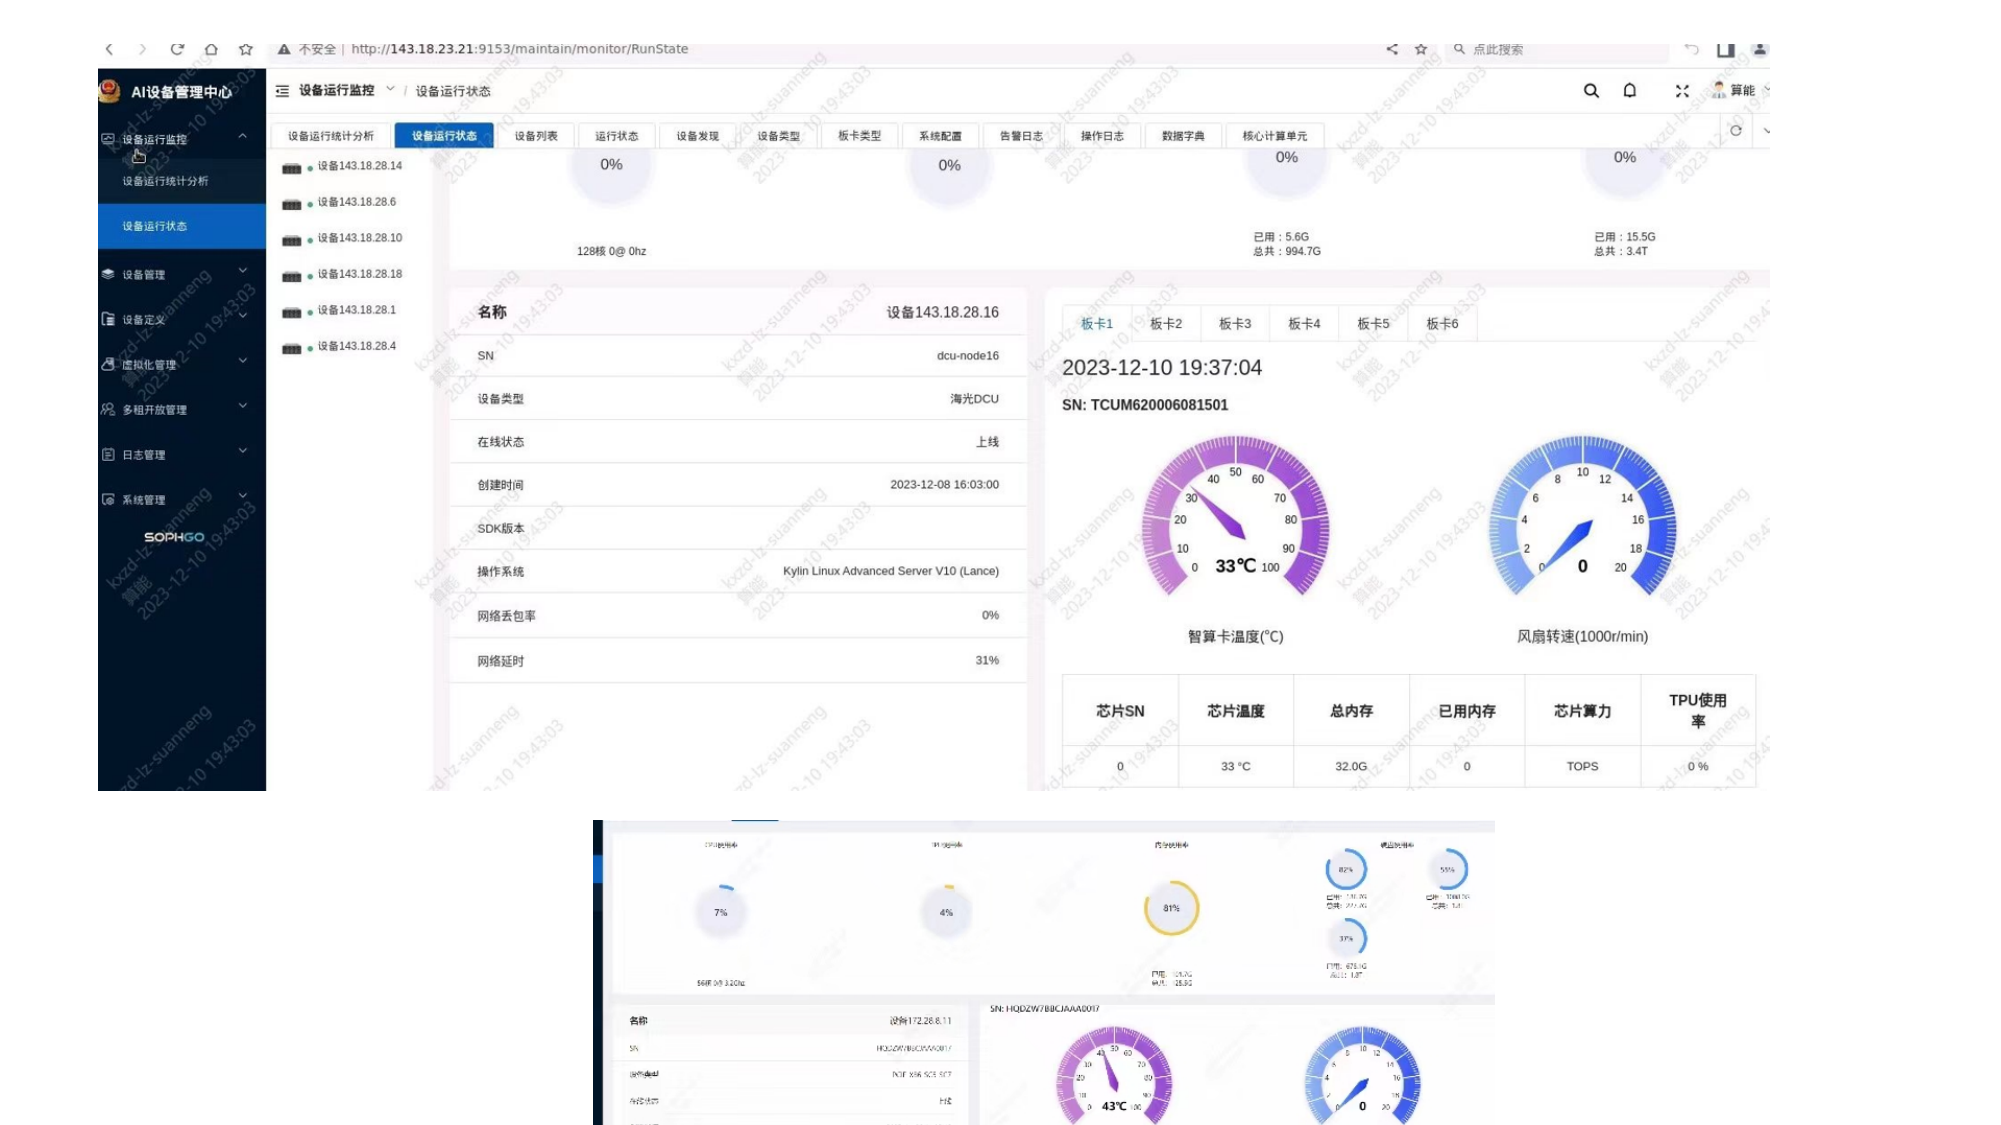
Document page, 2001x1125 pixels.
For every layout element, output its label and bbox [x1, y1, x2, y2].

picture [593, 820, 1495, 1125]
picture [98, 44, 1770, 791]
